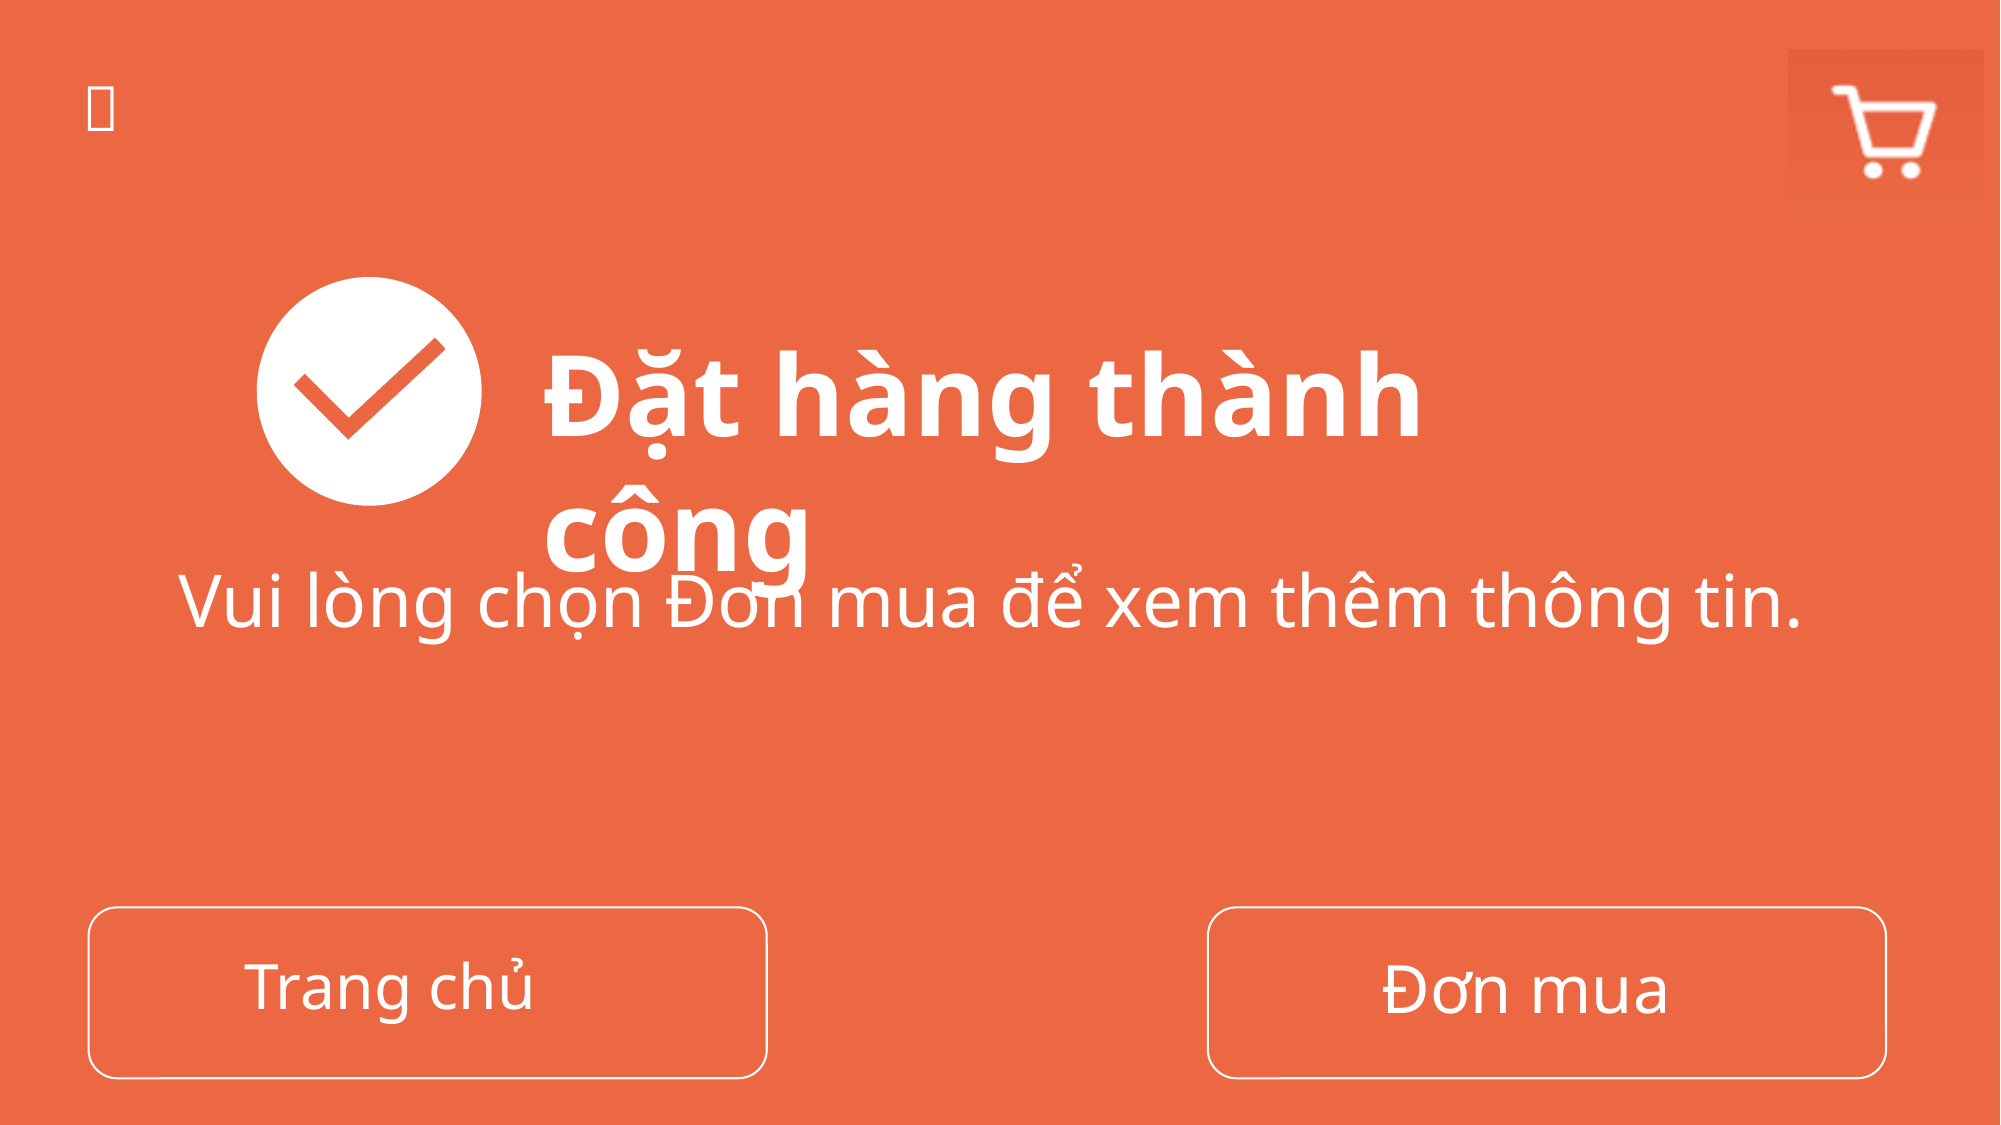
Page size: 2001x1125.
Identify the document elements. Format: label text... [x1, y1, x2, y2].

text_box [1207, 907, 1887, 1079]
text_box Vui lòng chọn Đơn mua để xem thêm thông tin. [163, 547, 1894, 650]
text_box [88, 907, 767, 1079]
text_box  [67, 61, 184, 152]
picture [1788, 49, 1984, 216]
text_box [257, 277, 1719, 505]
